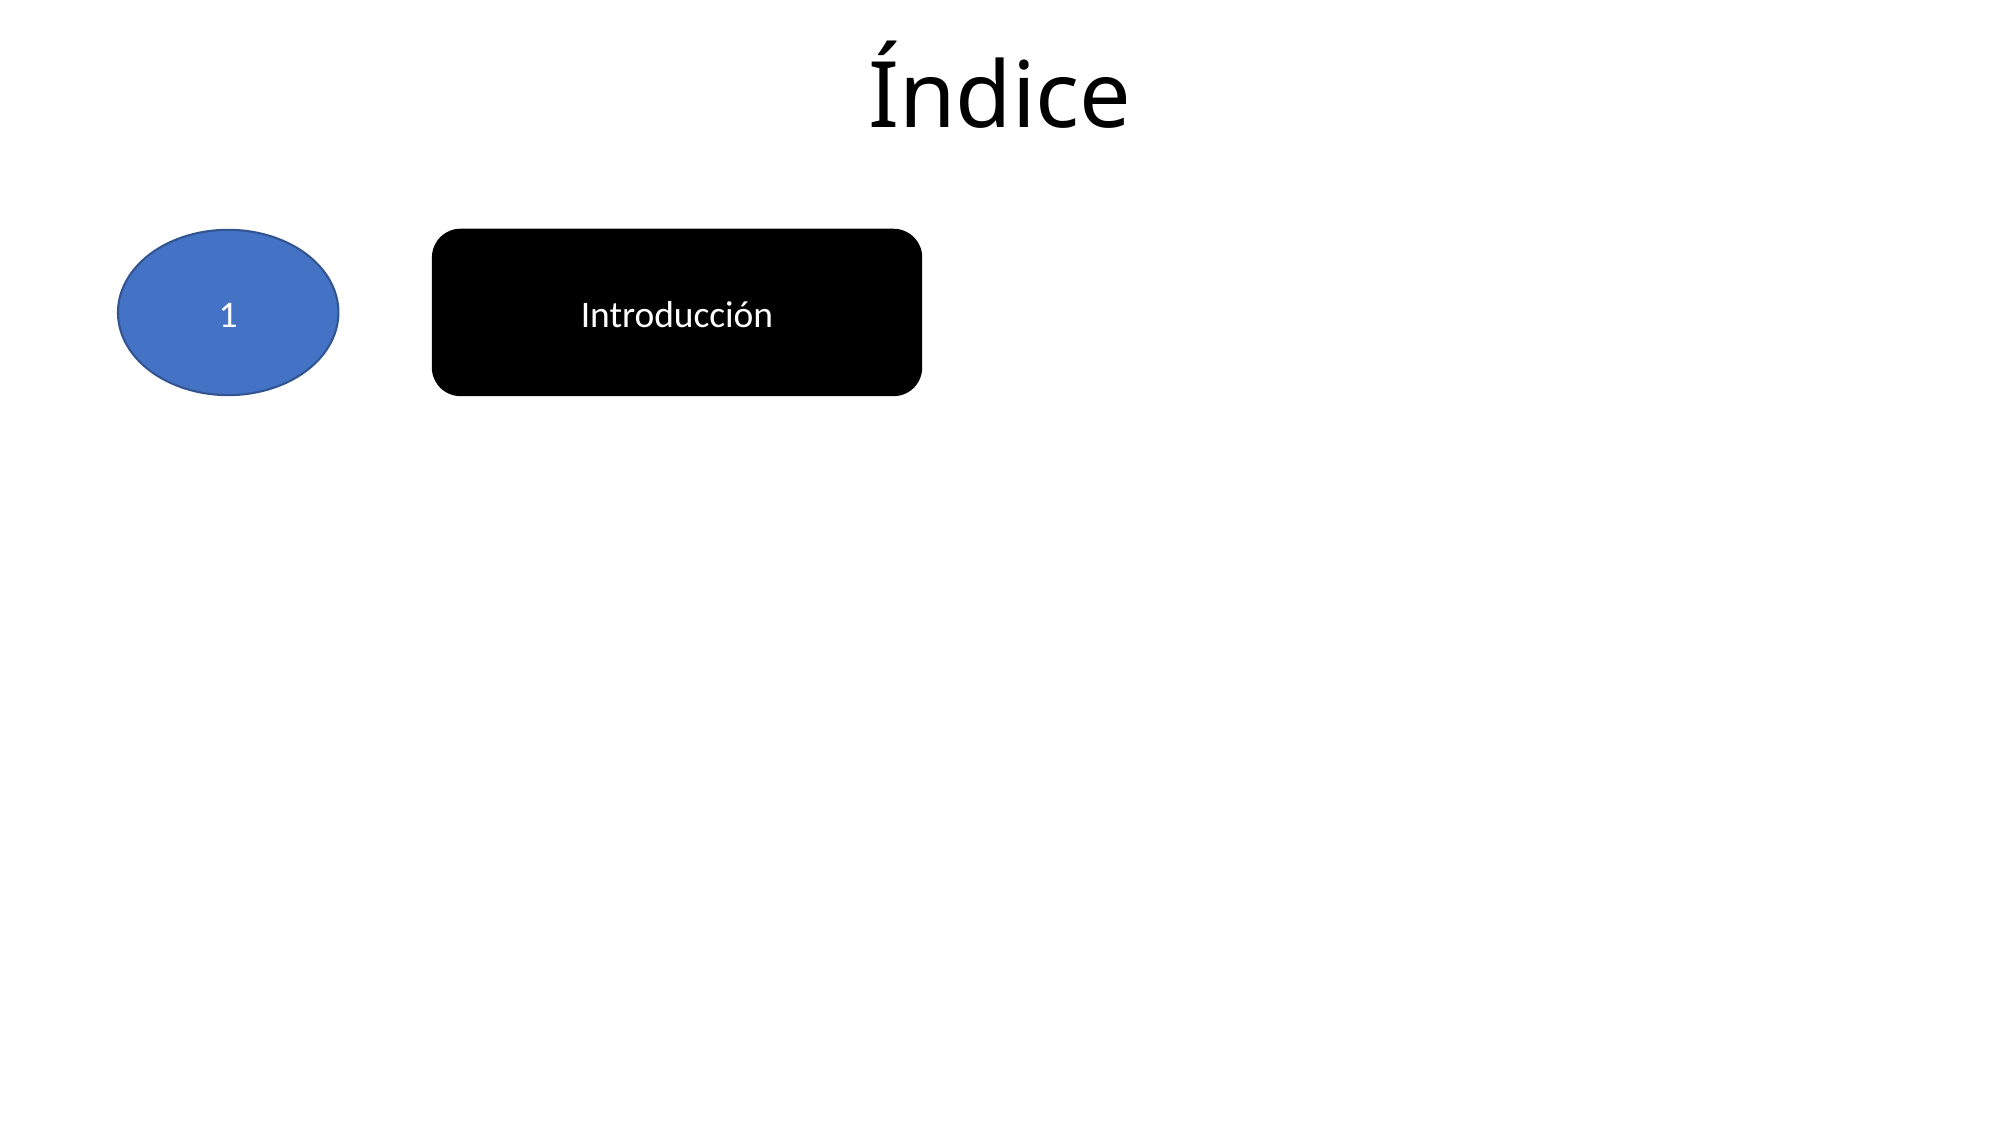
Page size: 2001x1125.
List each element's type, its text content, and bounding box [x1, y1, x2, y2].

text_box 1 [116, 228, 340, 397]
text_box Introducción [431, 228, 923, 397]
text_box Índice [99, 9, 1900, 173]
